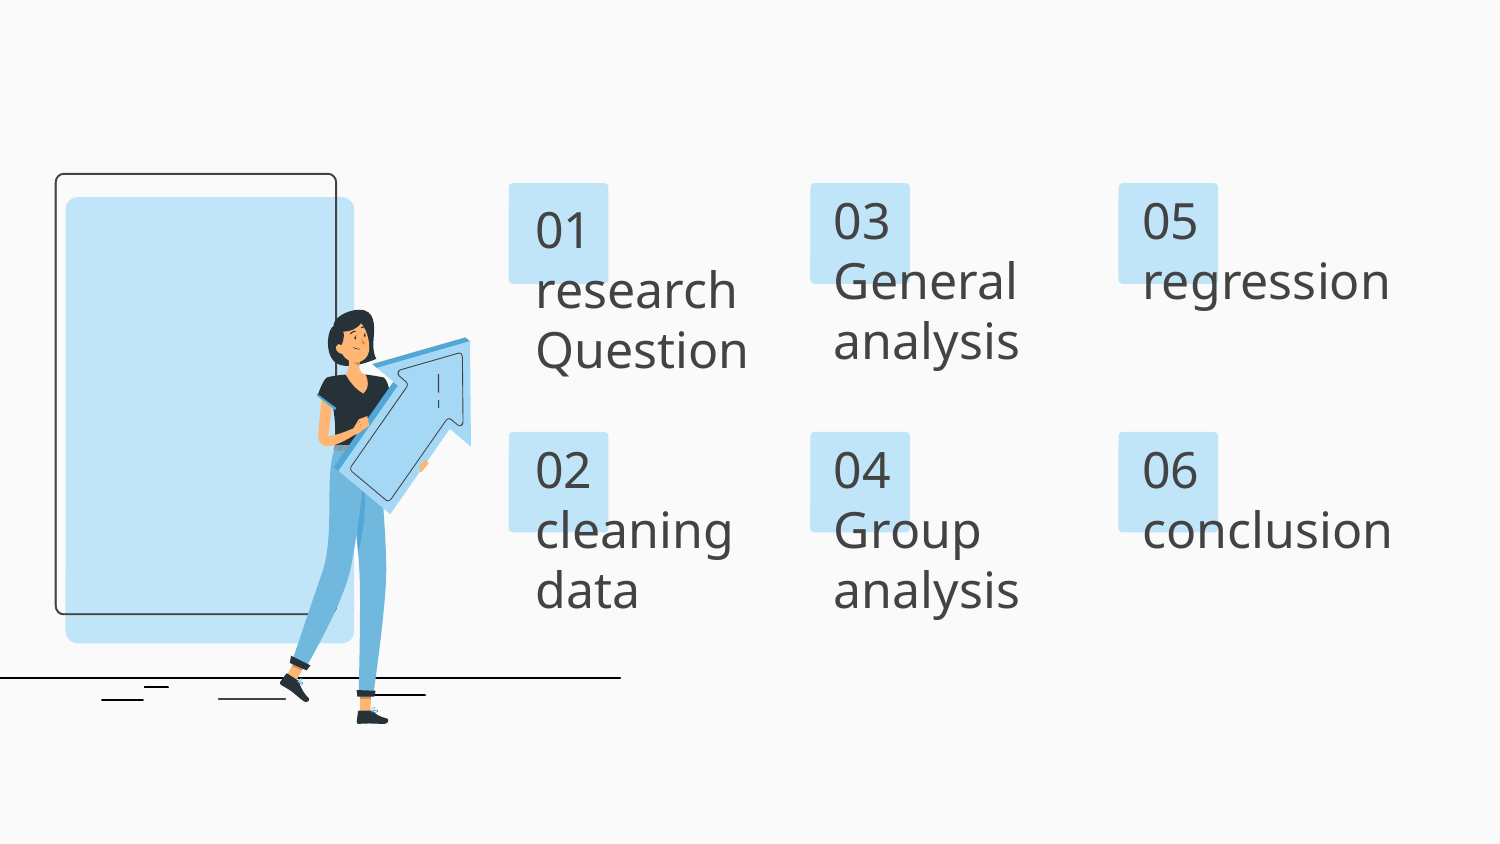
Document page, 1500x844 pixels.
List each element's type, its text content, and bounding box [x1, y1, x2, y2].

title 01 research Question [624, 271, 796, 395]
title 06 conclusion [1127, 521, 1439, 574]
text_box [1118, 183, 1219, 284]
text_box [810, 183, 910, 284]
title 03 General analysis [819, 271, 1173, 385]
title 02 cleaning data [624, 521, 819, 634]
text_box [0, 173, 621, 725]
title 05 regression [1127, 271, 1481, 325]
text_box [1118, 431, 1219, 533]
text_box [810, 431, 910, 521]
title 04 Group analysis [819, 521, 1131, 634]
